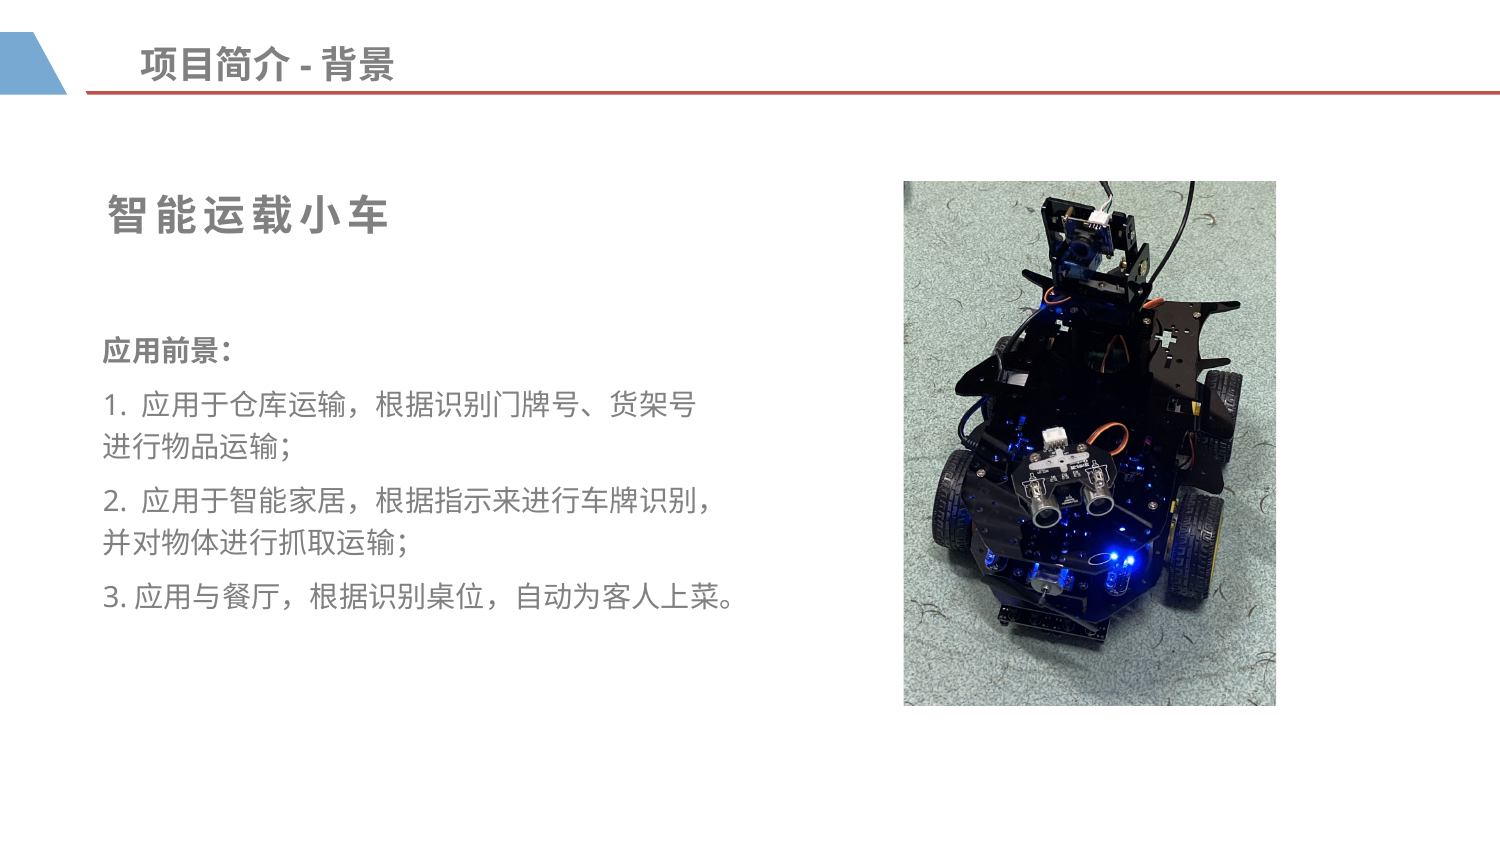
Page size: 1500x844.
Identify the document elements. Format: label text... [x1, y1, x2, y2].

text_box 应用前景： 1. 应用于仓库运输，根据识别门牌号、货架号进行物品运输； 2. 应用于智能家居，根据指示来进行车牌识别，并对物体进行抓取运输； 3.应用与餐厅，根据识别桌位，自动为客人上菜。 [88, 318, 739, 621]
text_box 项目简介-背景 [140, 32, 491, 95]
text_box 智能运载小车 [92, 181, 405, 246]
picture [827, 181, 1353, 705]
